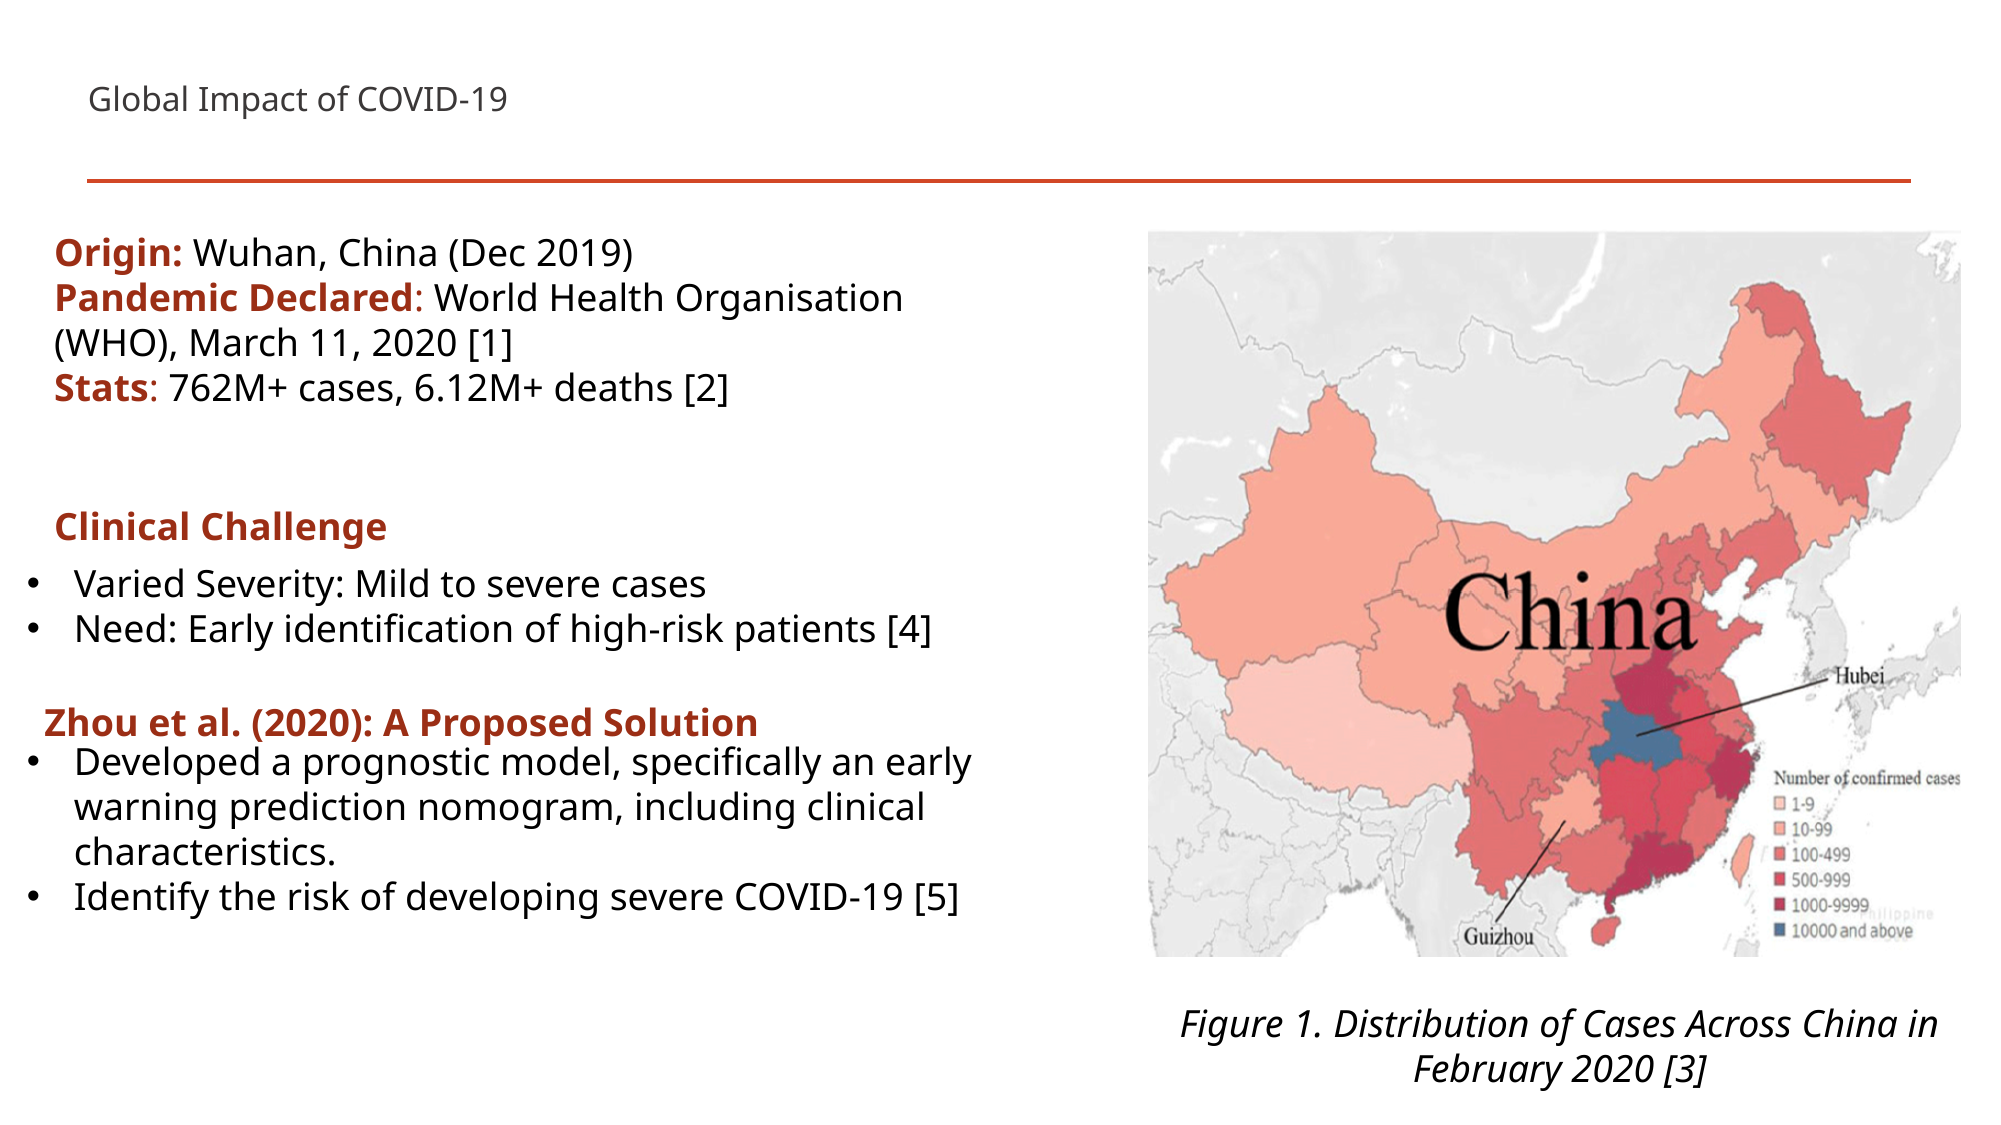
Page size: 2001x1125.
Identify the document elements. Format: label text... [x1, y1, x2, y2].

text_box Origin: Wuhan, China (Dec 2019) Pandemic Declared: World Health Organisation (WHO), March 11, 2020 [1] Stats: 762M+ cases, 6.12M+ deaths [2] [39, 221, 1020, 416]
title Global Impact of COVID-19 [72, 70, 1912, 163]
picture [1148, 229, 1961, 957]
text_box Clinical Challenge [39, 504, 1039, 552]
text_box Varied Severity: Mild to severe cases Need: Early identification of high-risk patients [4] [11, 552, 1084, 658]
text_box Figure 1. Distribution of Cases Across China in February 2020 [3] [1120, 993, 2000, 1098]
text_box Zhou et al. (2020): A Proposed Solution [29, 691, 1030, 752]
text_box Developed a prognostic model, specifically an early warning prediction nomogram, including clinical characteristics. Identify the risk of developing severe COVID-19 [5] [11, 730, 1084, 926]
